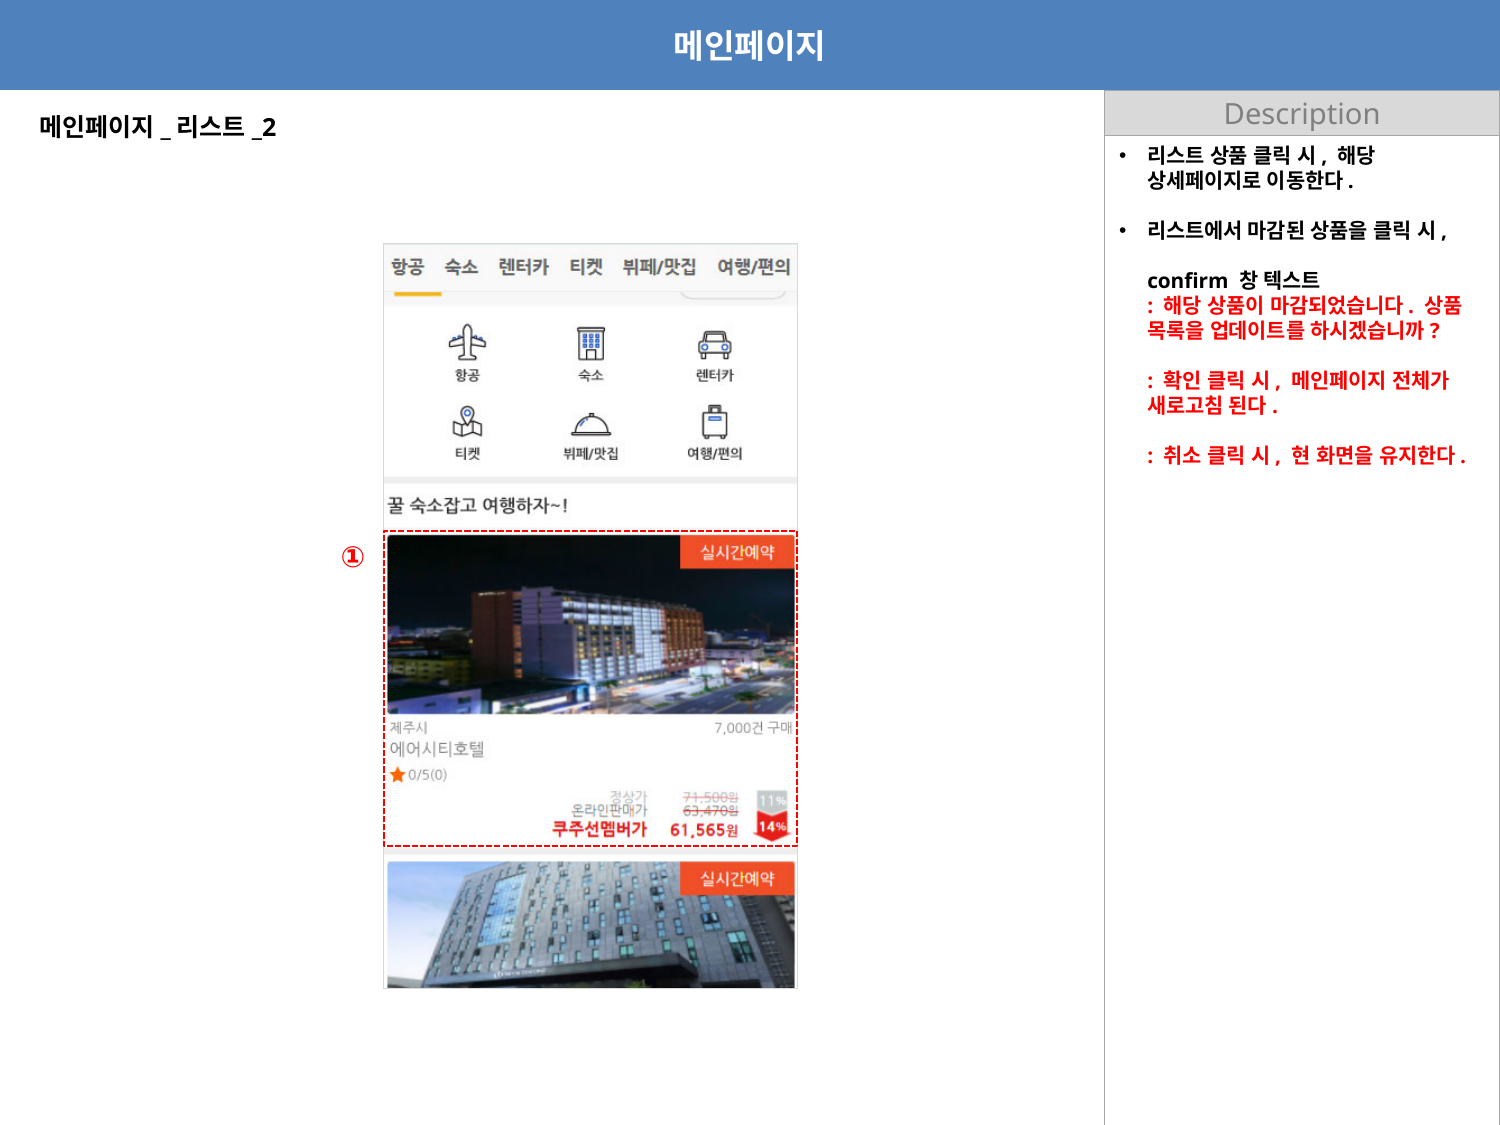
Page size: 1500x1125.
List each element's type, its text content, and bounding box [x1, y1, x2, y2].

text_box ① [325, 531, 378, 582]
text_box 메인페이지_리스트_2 [24, 103, 292, 149]
text_box Description [1102, 92, 1500, 134]
picture [383, 243, 798, 989]
text_box 메인페이지 [0, 0, 1500, 92]
text_box 리스트 상품 클릭 시, 해당 상세페이지로 이동한다. 리스트에서 마감된 상품을 클릭 시, confirm 창 텍스트 : 해당 상품이 마감되었습니다. 상품 목록을 업데이트를 하시겠습니까? : 확인 클릭 시, 메인페이지 전체가 새로고침 된다. : 취소 클릭 시, 현 화면을 유지한다. [1102, 134, 1500, 1125]
